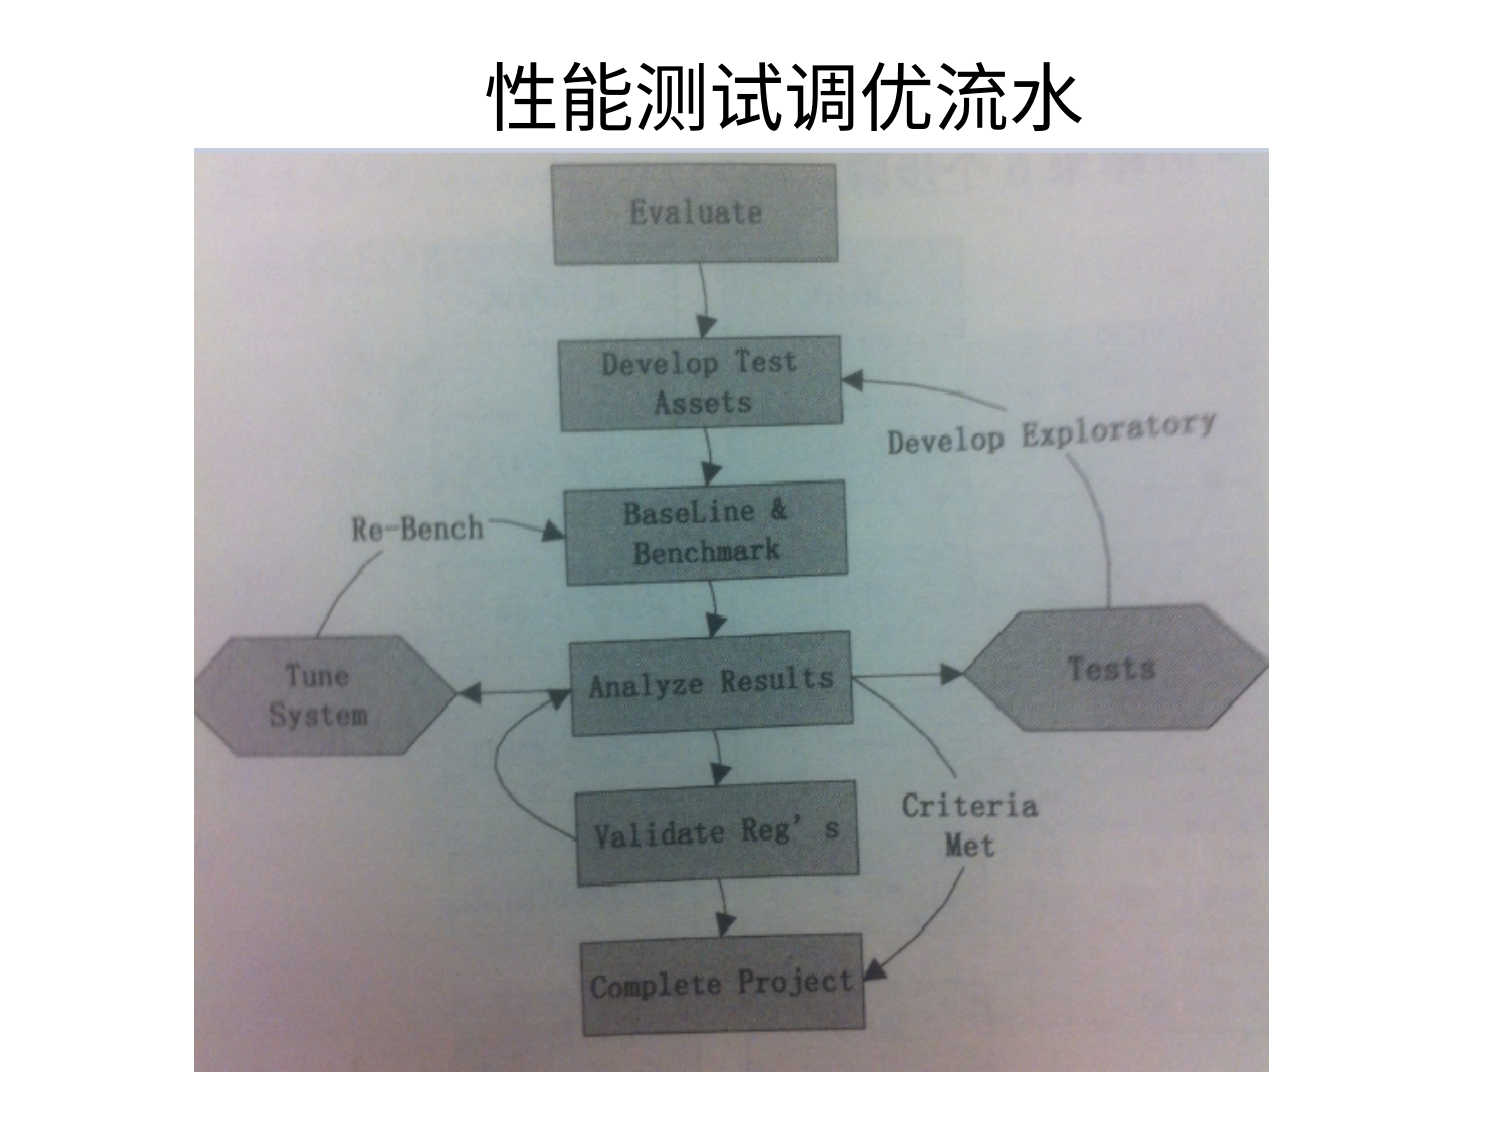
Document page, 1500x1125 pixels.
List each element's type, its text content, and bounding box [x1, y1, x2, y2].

picture [194, 148, 1270, 1072]
title 性能测试调优流水 [229, 41, 1340, 150]
